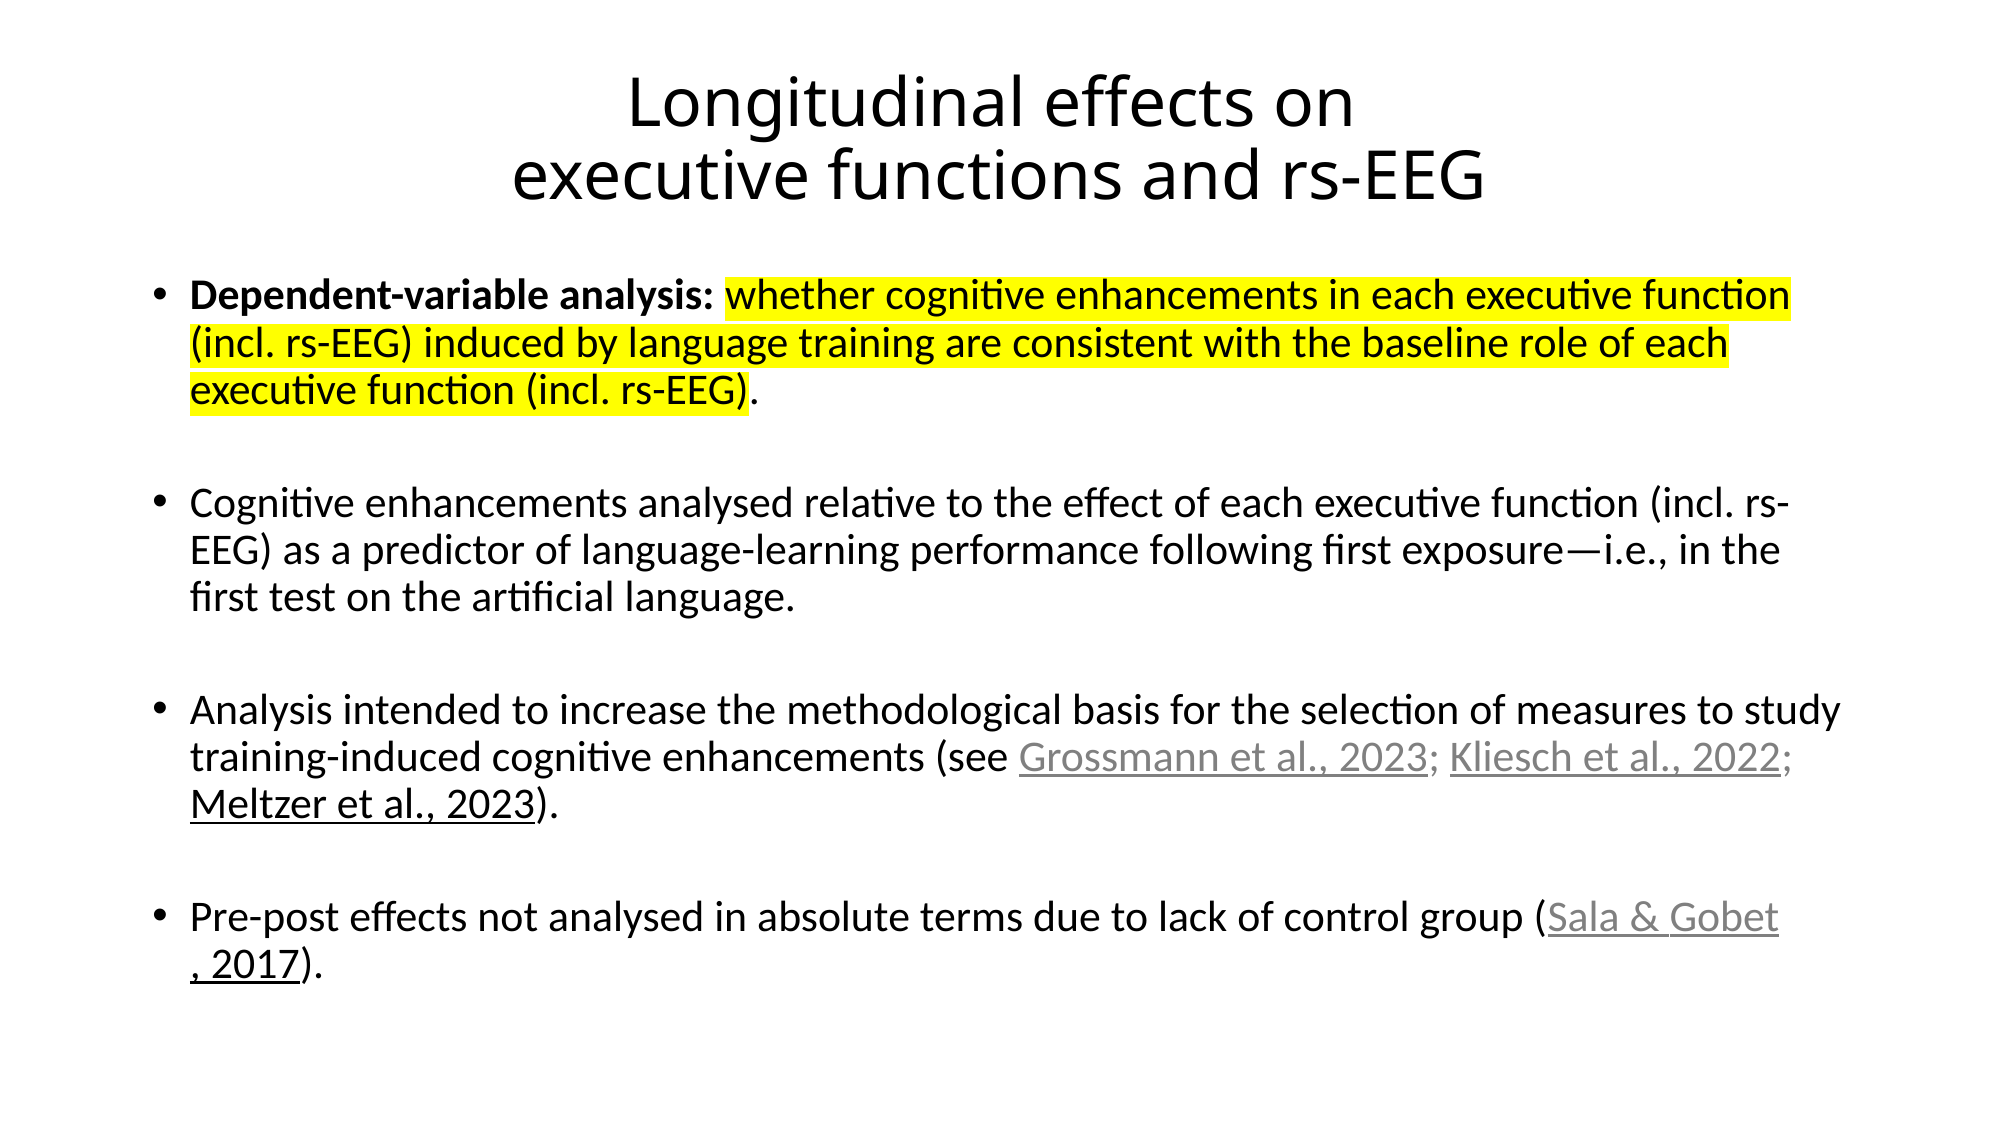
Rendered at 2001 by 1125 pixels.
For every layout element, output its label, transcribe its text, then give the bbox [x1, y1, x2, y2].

title Longitudinal effects on executive functions and rs-EEG [137, 59, 1863, 222]
list Dependent-variable analysis: whether cognitive enhancements in each executive function (incl. rs-EEG) induced by language training are consistent with the baseline role of each executive function (incl. rs-EEG). Cognitive enhancements analysed relative to the effect of each executive function (incl. rs-EEG) as a predictor of language-learning performance following first exposure—i.e., in the first test on the artificial language. Analysis intended to increase the methodological basis for the selection of measures to study training-induced cognitive enhancements (see Grossmann et al., 2023; Kliesch et al., 2022; Meltzer et al., 2023). Pre-post effects not analysed in absolute terms due to lack of control group (Sala & Gobet, 2017). [137, 264, 1863, 1032]
